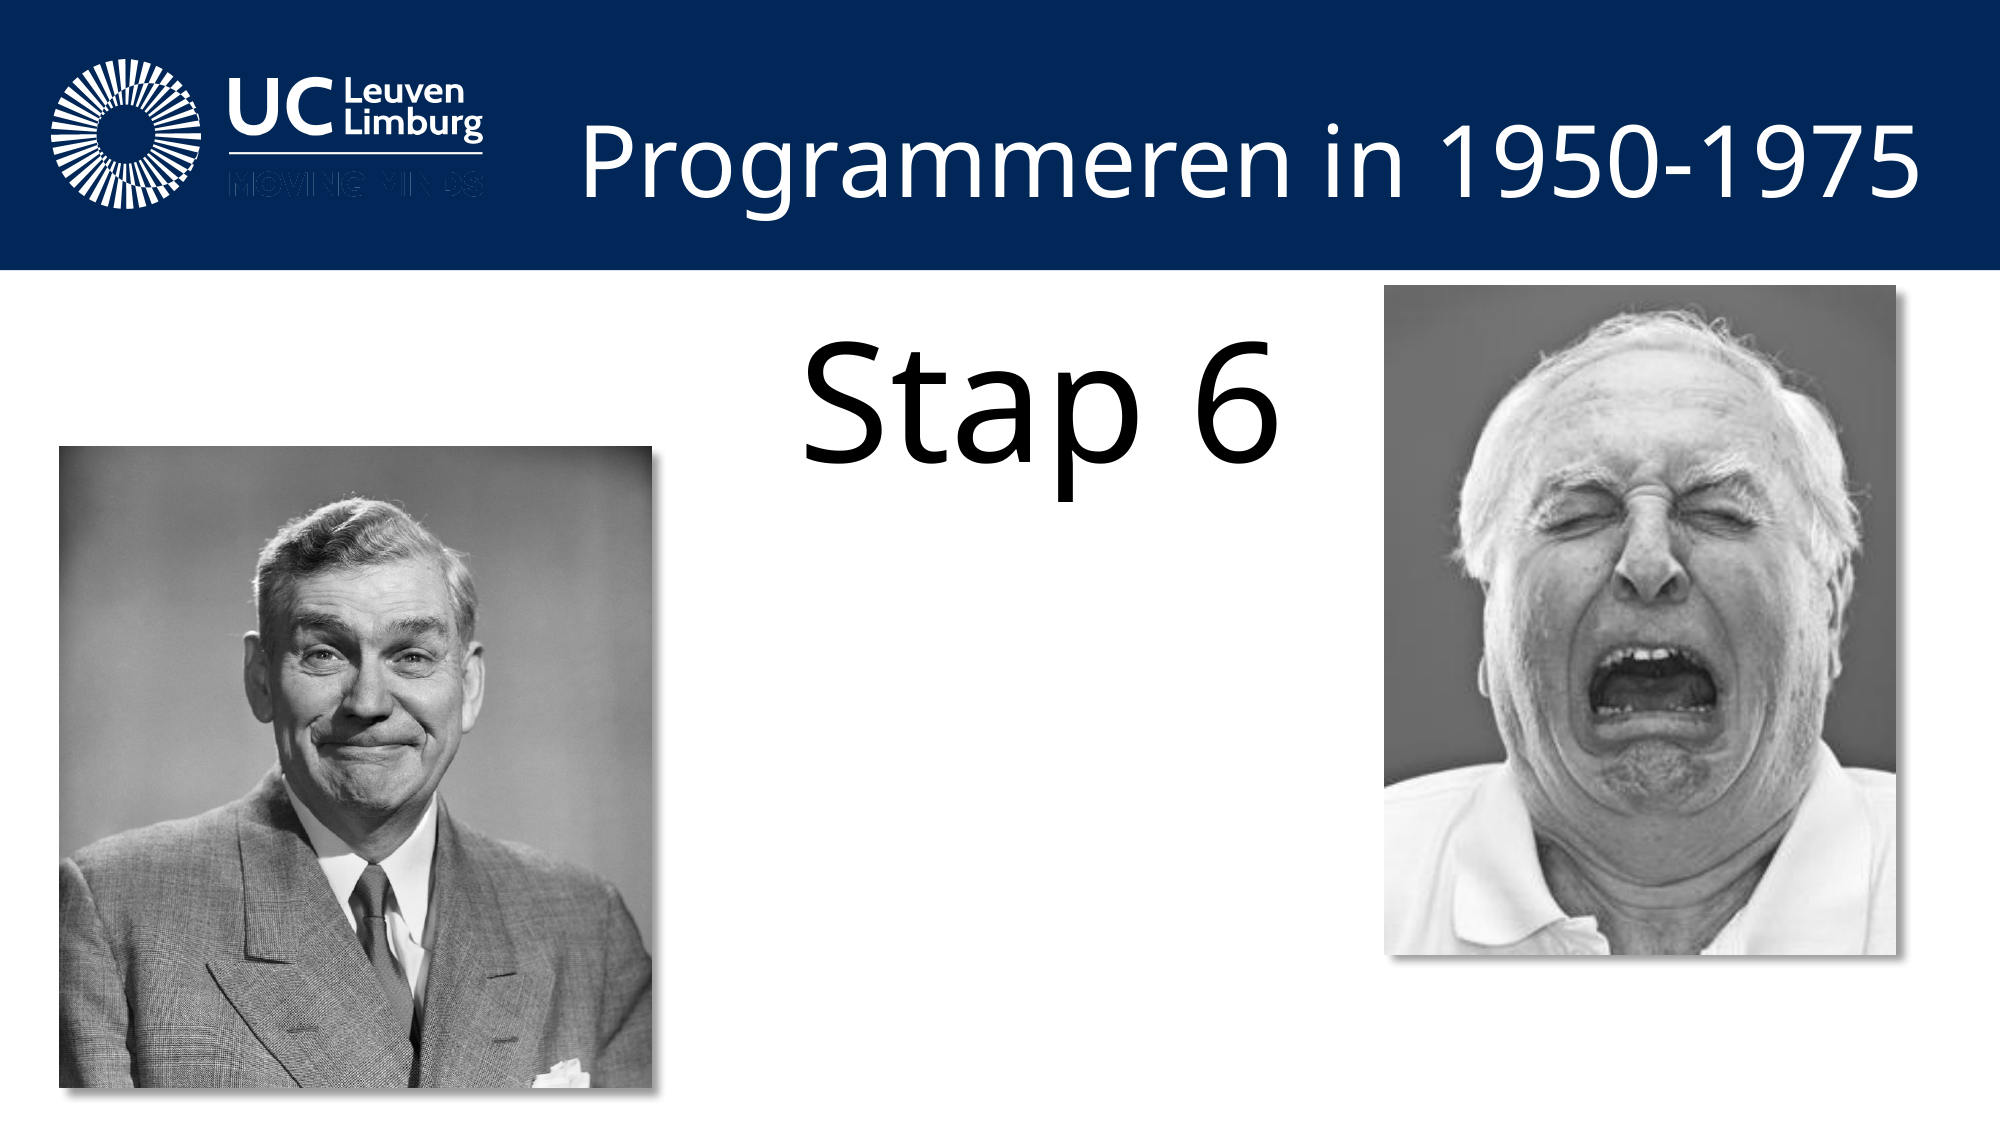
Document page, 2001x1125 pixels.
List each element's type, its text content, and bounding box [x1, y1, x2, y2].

picture [1384, 285, 1896, 955]
text_box Stap 6 [784, 288, 1333, 503]
title Programmeren in 1950-1975 [307, 59, 1940, 271]
picture [59, 446, 652, 1088]
picture [51, 59, 307, 209]
